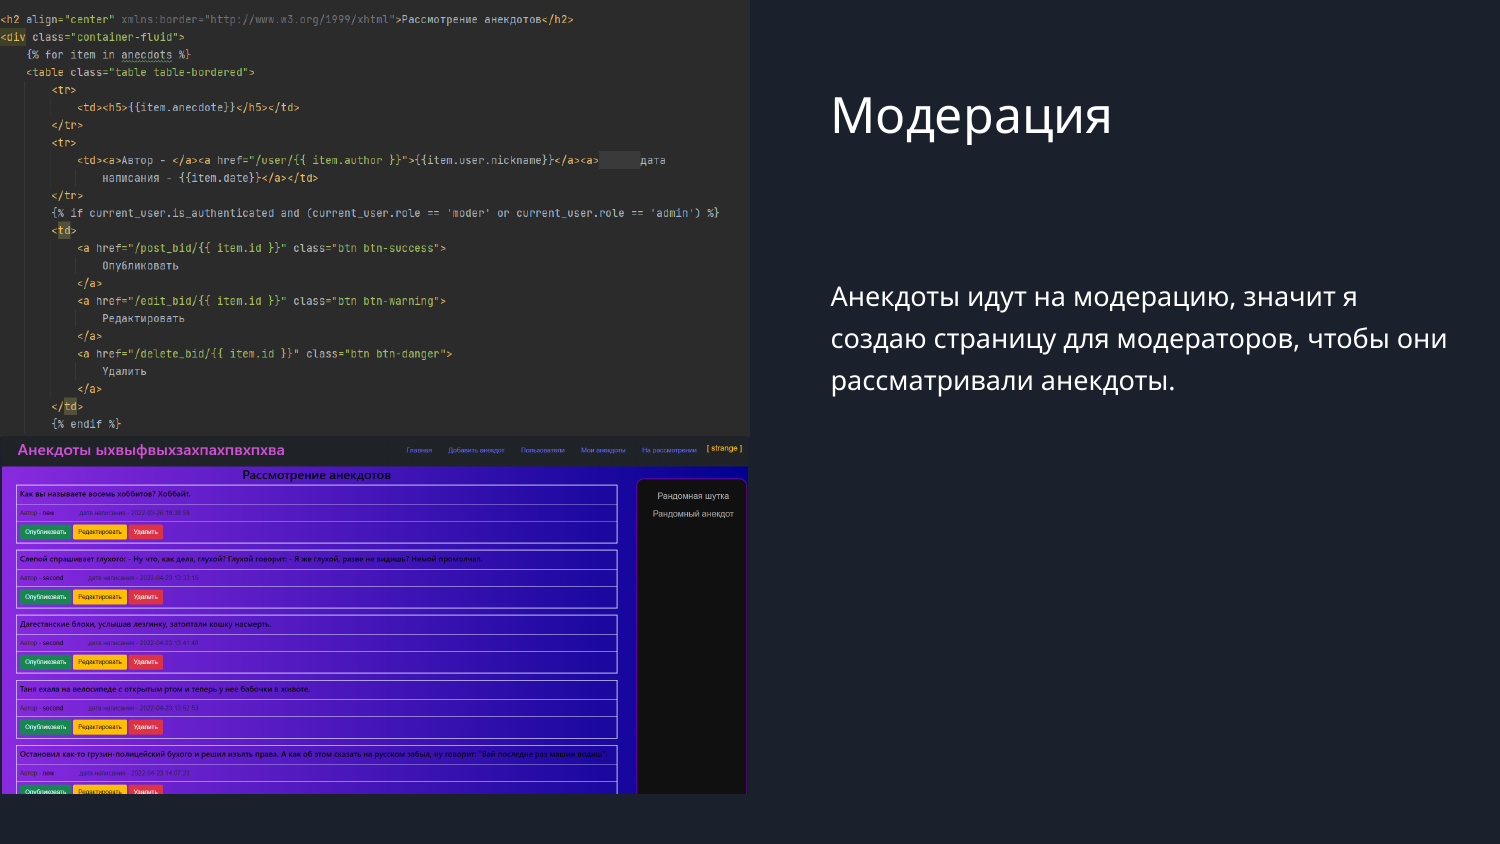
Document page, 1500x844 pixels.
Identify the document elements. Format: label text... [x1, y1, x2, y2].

title Модерация [815, 64, 1368, 212]
picture [0, 0, 751, 794]
list Анекдоты идут на модерацию, значит я создаю страницу для модераторов, чтобы они рассматривали анекдоты. [815, 257, 1468, 733]
